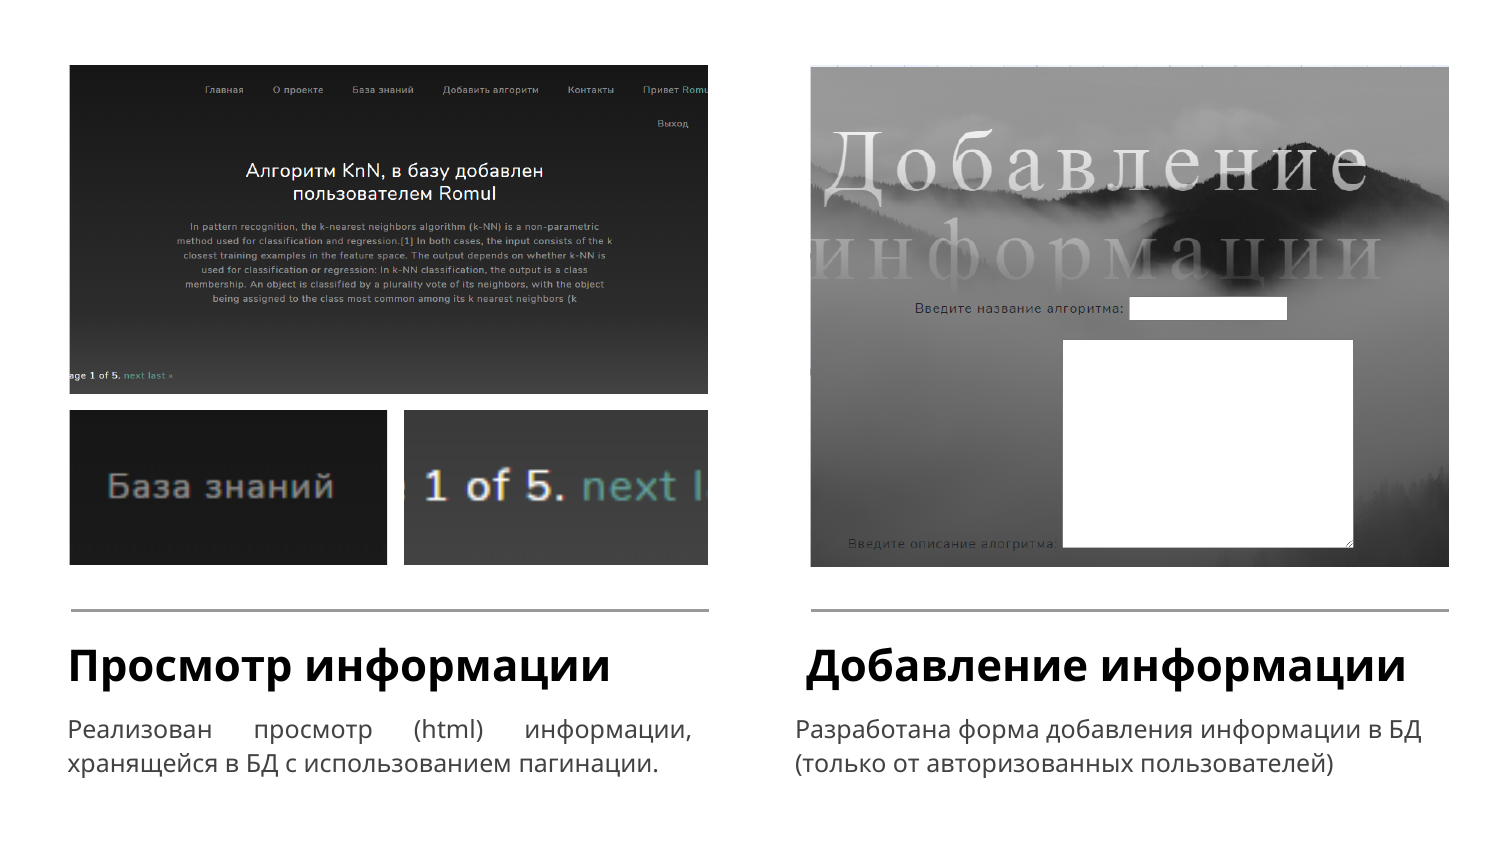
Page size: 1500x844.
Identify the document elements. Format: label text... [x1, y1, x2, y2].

picture [810, 65, 1450, 568]
list Просмотр информации [52, 618, 709, 693]
picture [69, 409, 388, 566]
picture [403, 409, 709, 566]
list Добавление информации [791, 618, 1448, 693]
list Разработана форма добавления информации в БД (только от авторизованных пользователей) [780, 693, 1470, 799]
list Реализован просмотр (html) информации, хранящейся в БД с использованием пагинации. [52, 693, 709, 830]
picture [69, 64, 709, 394]
